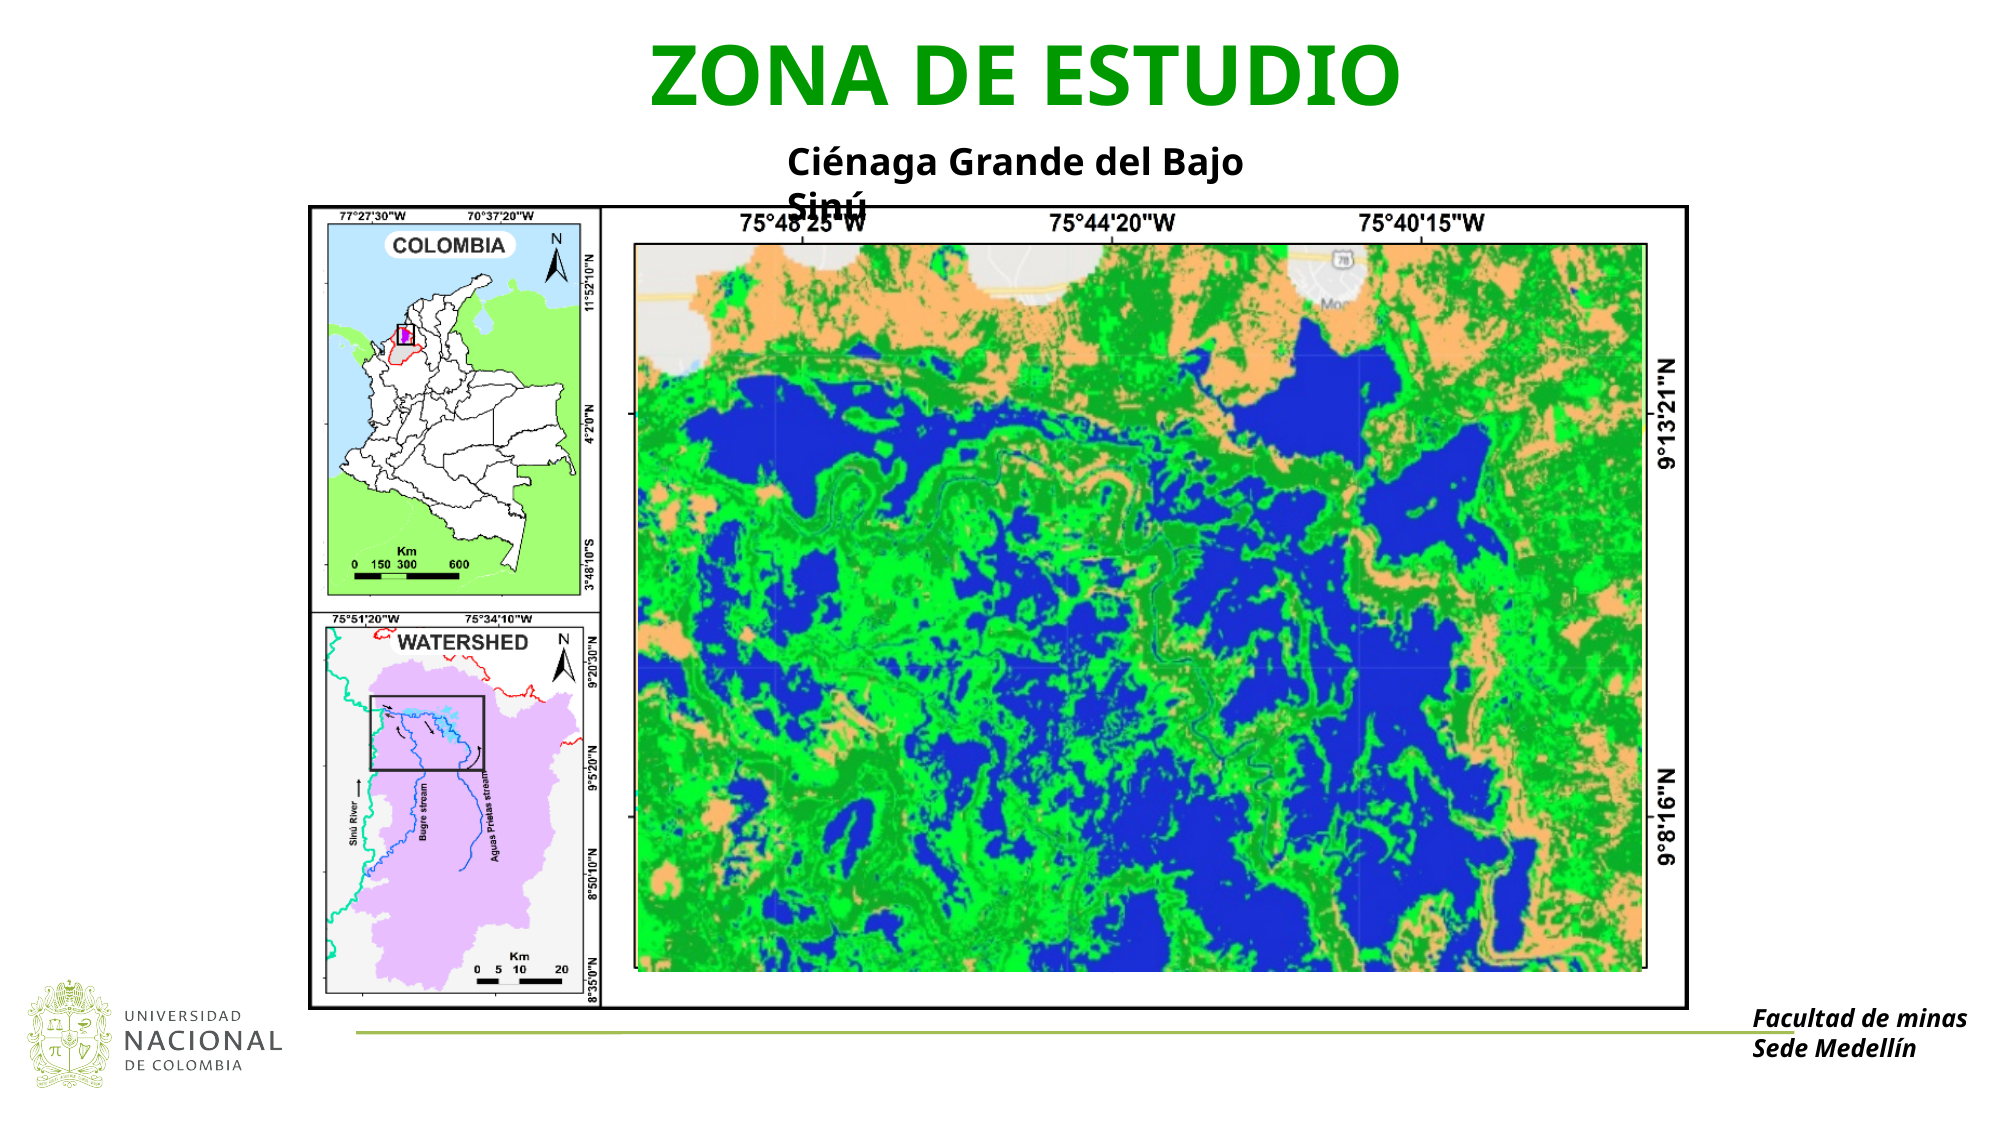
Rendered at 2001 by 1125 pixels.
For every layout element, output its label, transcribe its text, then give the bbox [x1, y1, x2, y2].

text_box ZONA DE ESTUDIO [635, 15, 1420, 130]
text_box Ciénaga Grande del Bajo Sinú [772, 131, 1330, 205]
picture [0, 205, 1689, 1115]
text_box Facultad de minas Sede Medellín [1737, 995, 1983, 1070]
